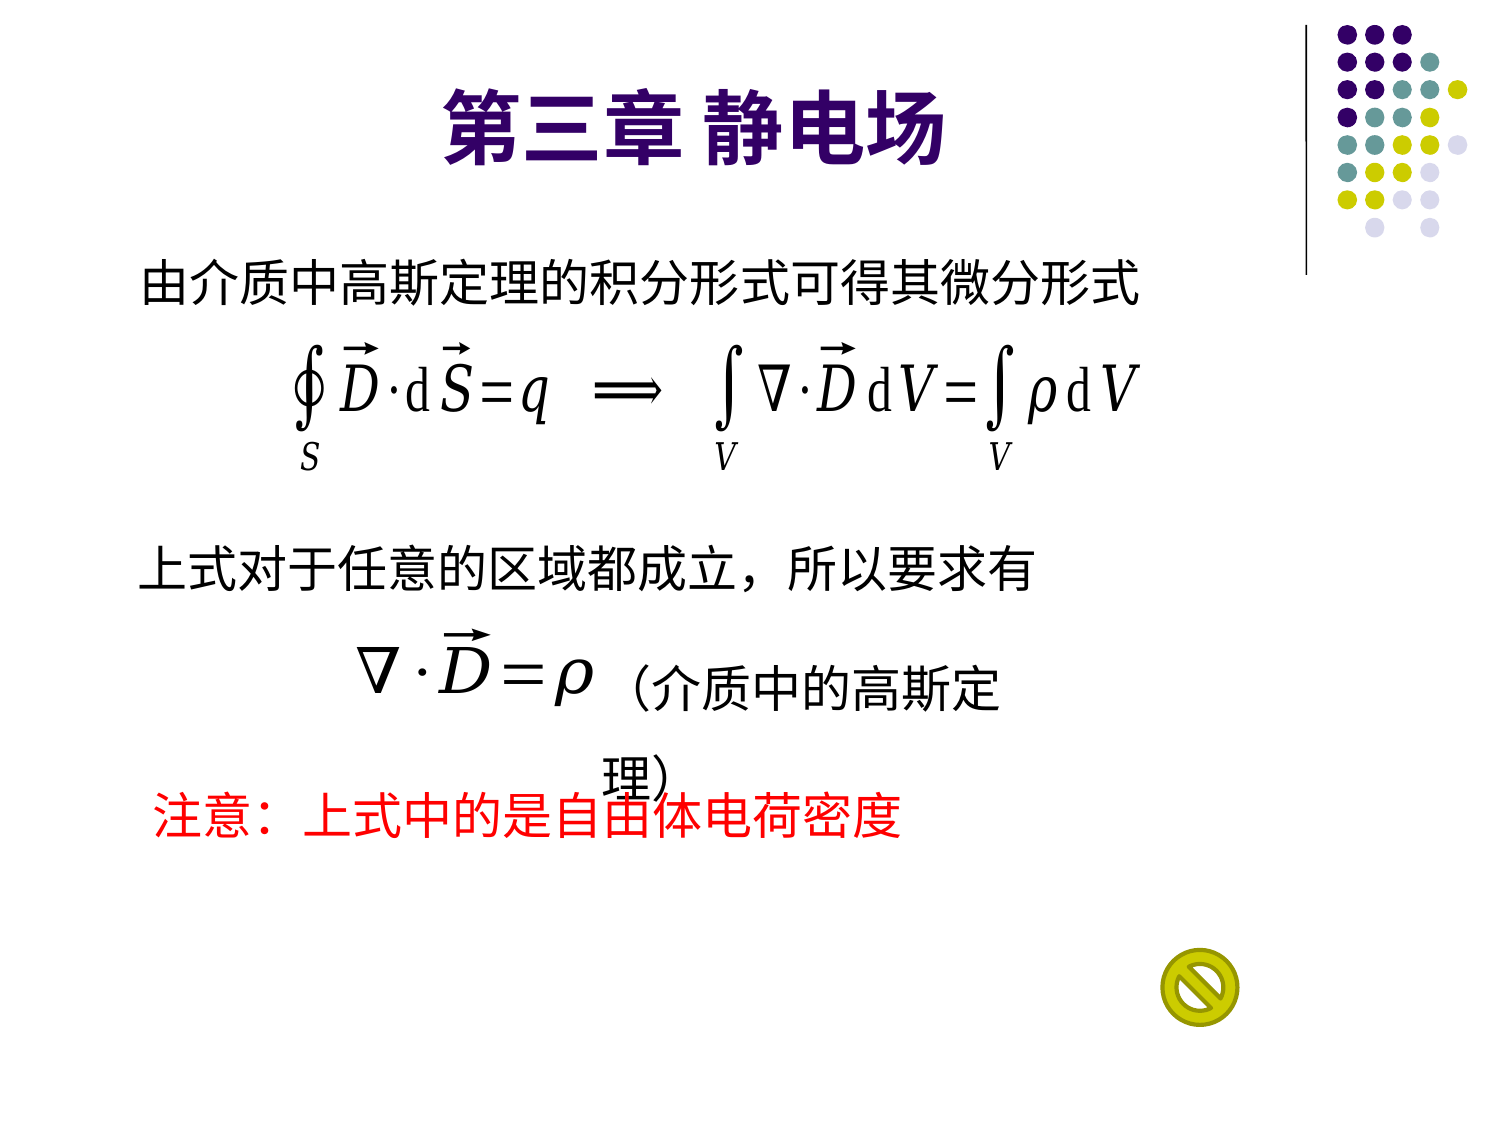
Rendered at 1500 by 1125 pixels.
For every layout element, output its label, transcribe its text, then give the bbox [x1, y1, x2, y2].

text_box [1160, 947, 1240, 1027]
text_box 第三章 静电场 [75, 20, 1313, 233]
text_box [124, 213, 1213, 479]
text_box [122, 499, 1113, 717]
